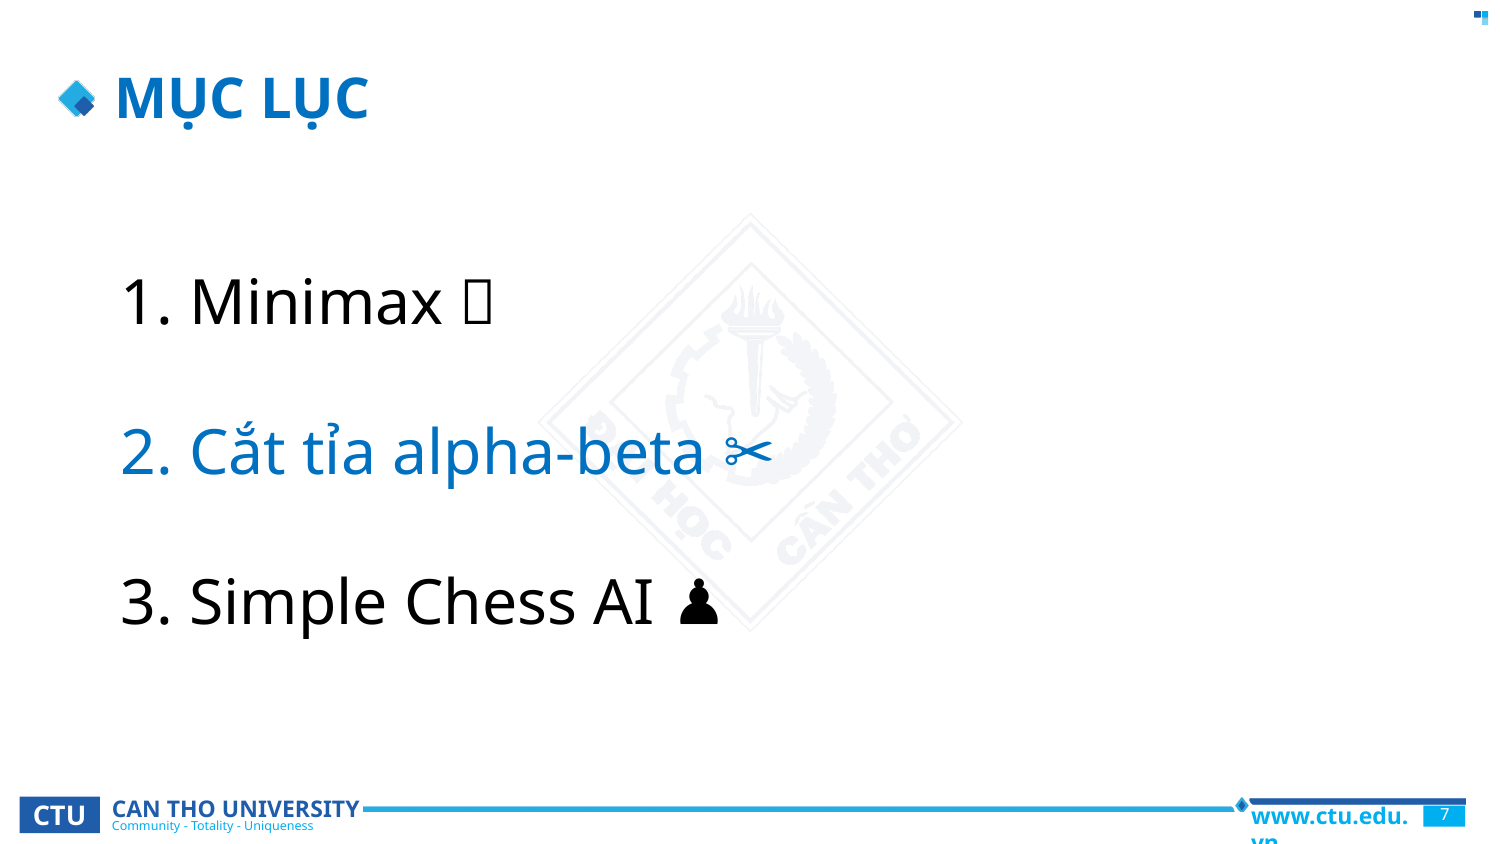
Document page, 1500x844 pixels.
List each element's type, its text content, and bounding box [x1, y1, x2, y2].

list Minimax 🌿 Cắt tỉa alpha-beta ✂️ Simple Chess AI ♟️ [103, 181, 1397, 718]
picture [58, 80, 95, 117]
picture [1474, 11, 1489, 25]
picture [128, 823, 137, 830]
title MỤC LỤC [103, 18, 1397, 181]
picture [363, 797, 1466, 812]
picture [173, 823, 179, 833]
picture [265, 823, 271, 833]
